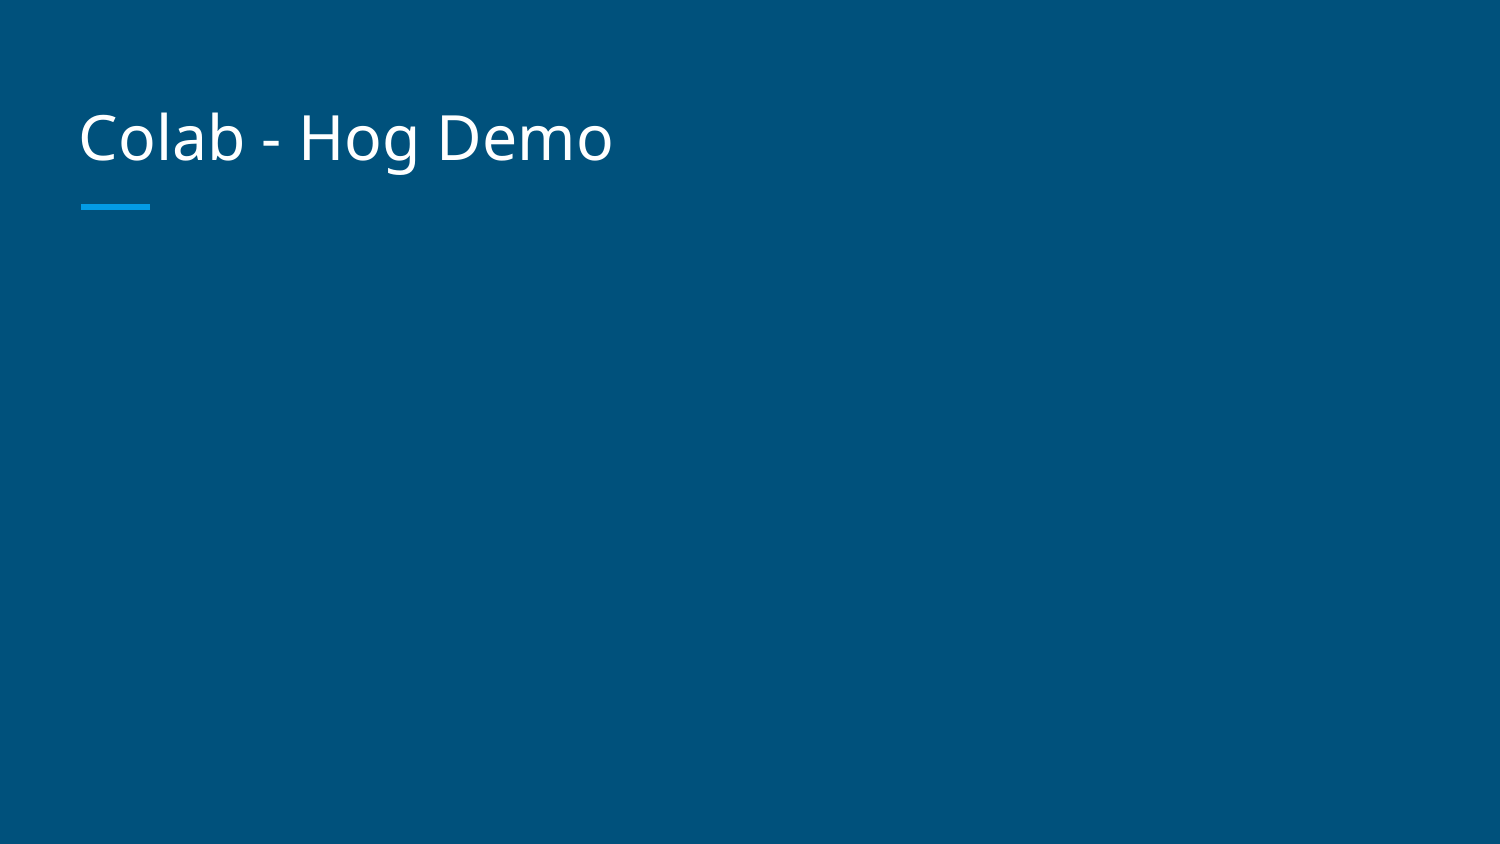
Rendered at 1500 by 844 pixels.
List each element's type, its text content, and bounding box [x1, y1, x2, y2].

title Colab - Hog Demo [63, 75, 1437, 188]
